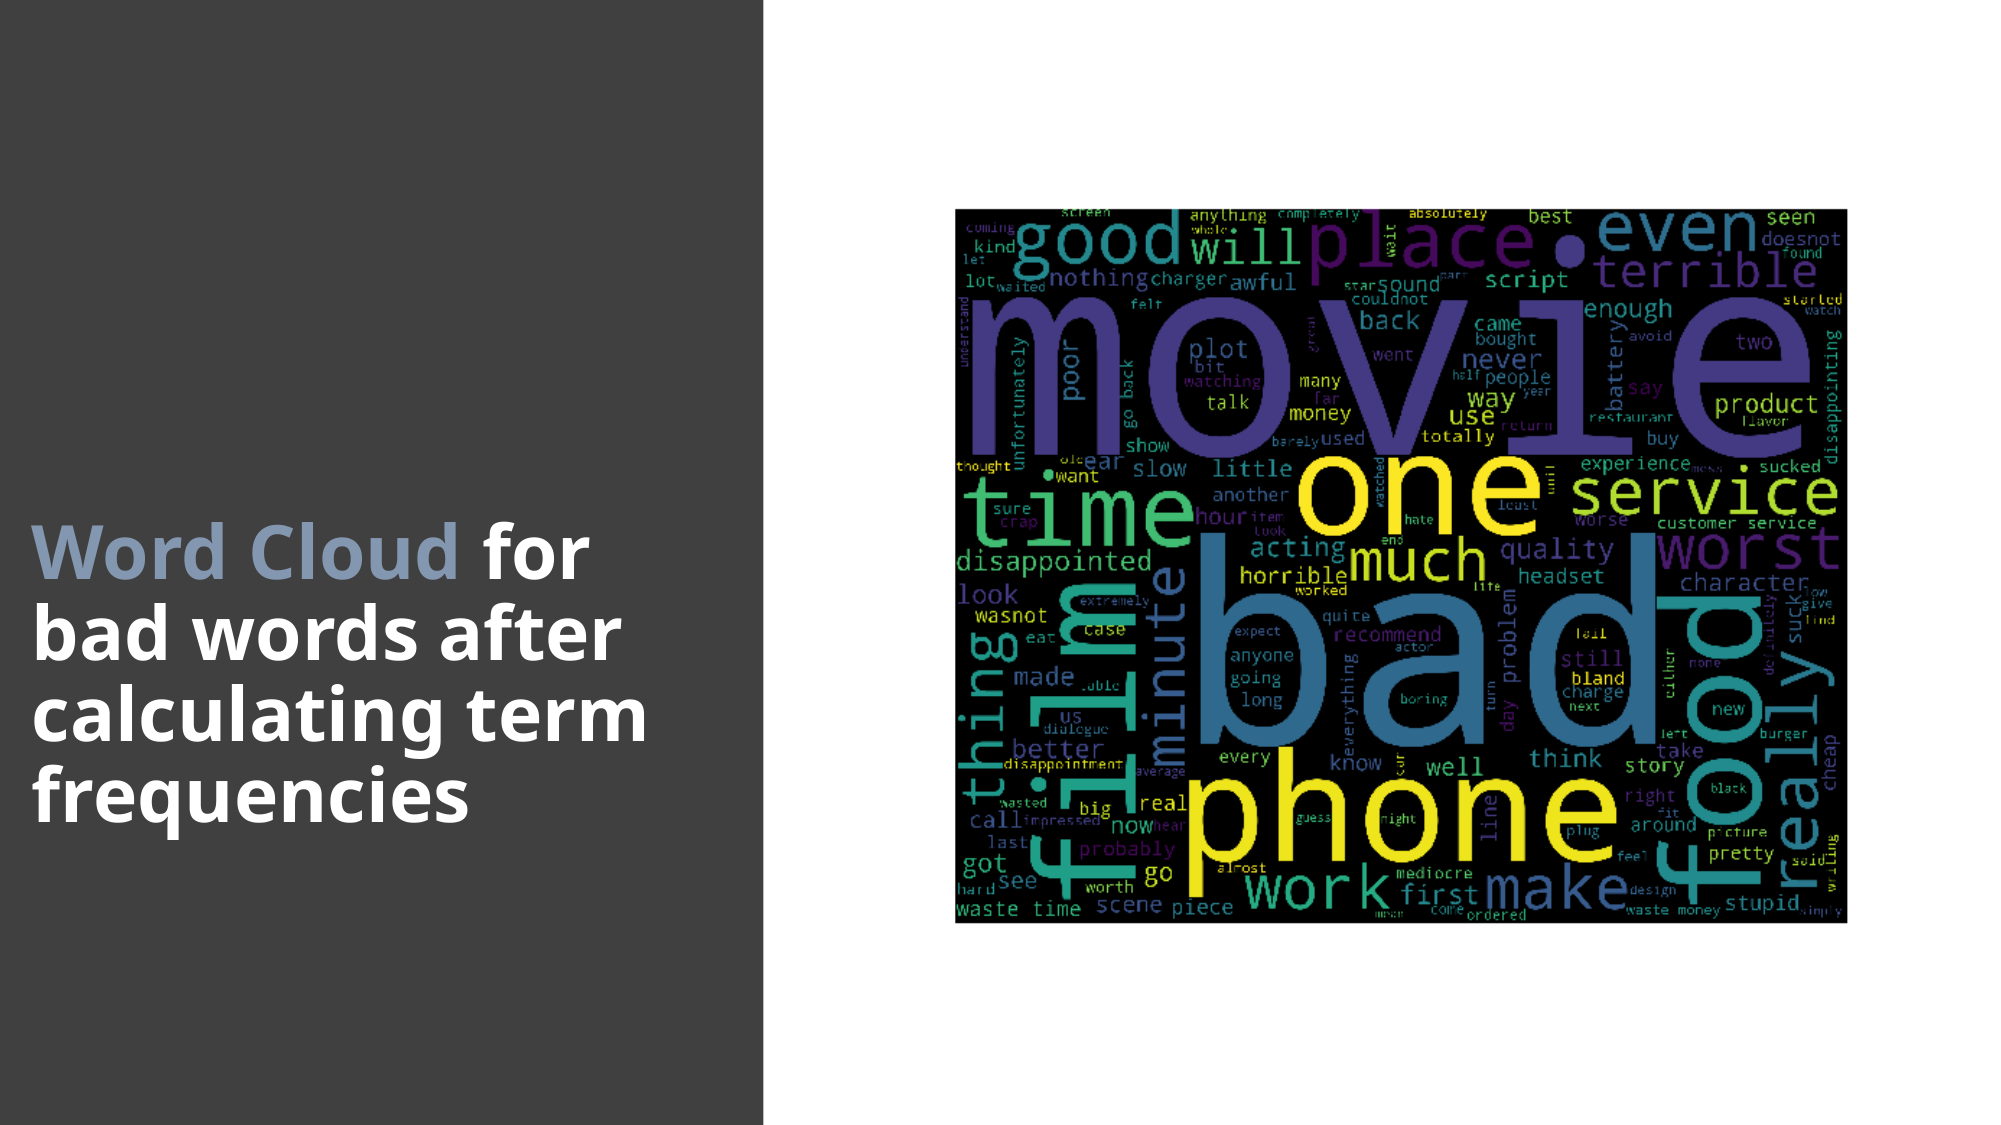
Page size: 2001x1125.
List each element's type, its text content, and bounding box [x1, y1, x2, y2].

title Word Cloud for bad words after calculating term frequencies [16, 28, 747, 847]
picture [895, 182, 1895, 943]
text_box [0, 0, 764, 1125]
